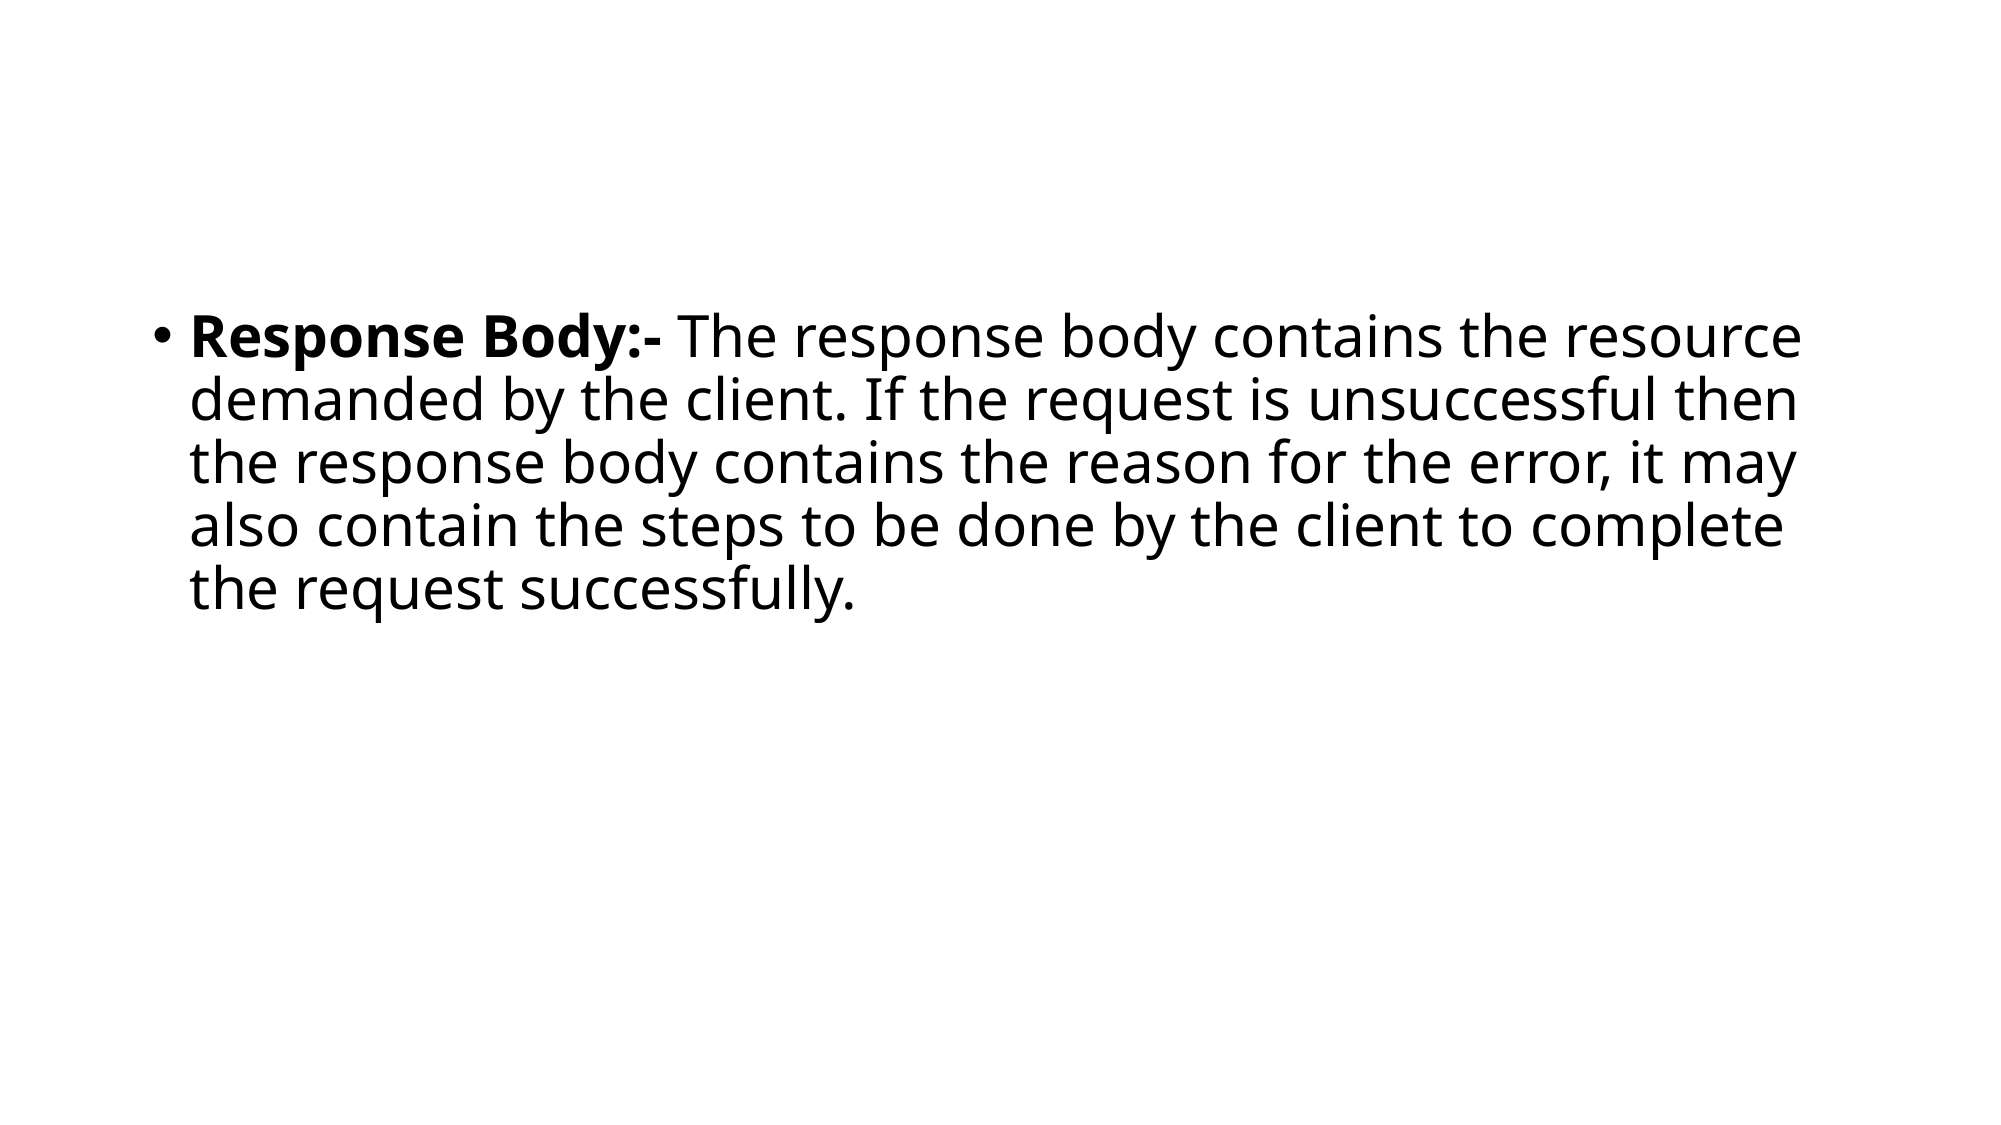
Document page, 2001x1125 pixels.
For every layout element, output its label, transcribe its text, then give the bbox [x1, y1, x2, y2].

list Response Body:- The response body contains the resource demanded by the client. If the request is unsuccessful then the response body contains the reason for the error, it may also contain the steps to be done by the client to complete the request successfully. [137, 299, 1863, 1014]
